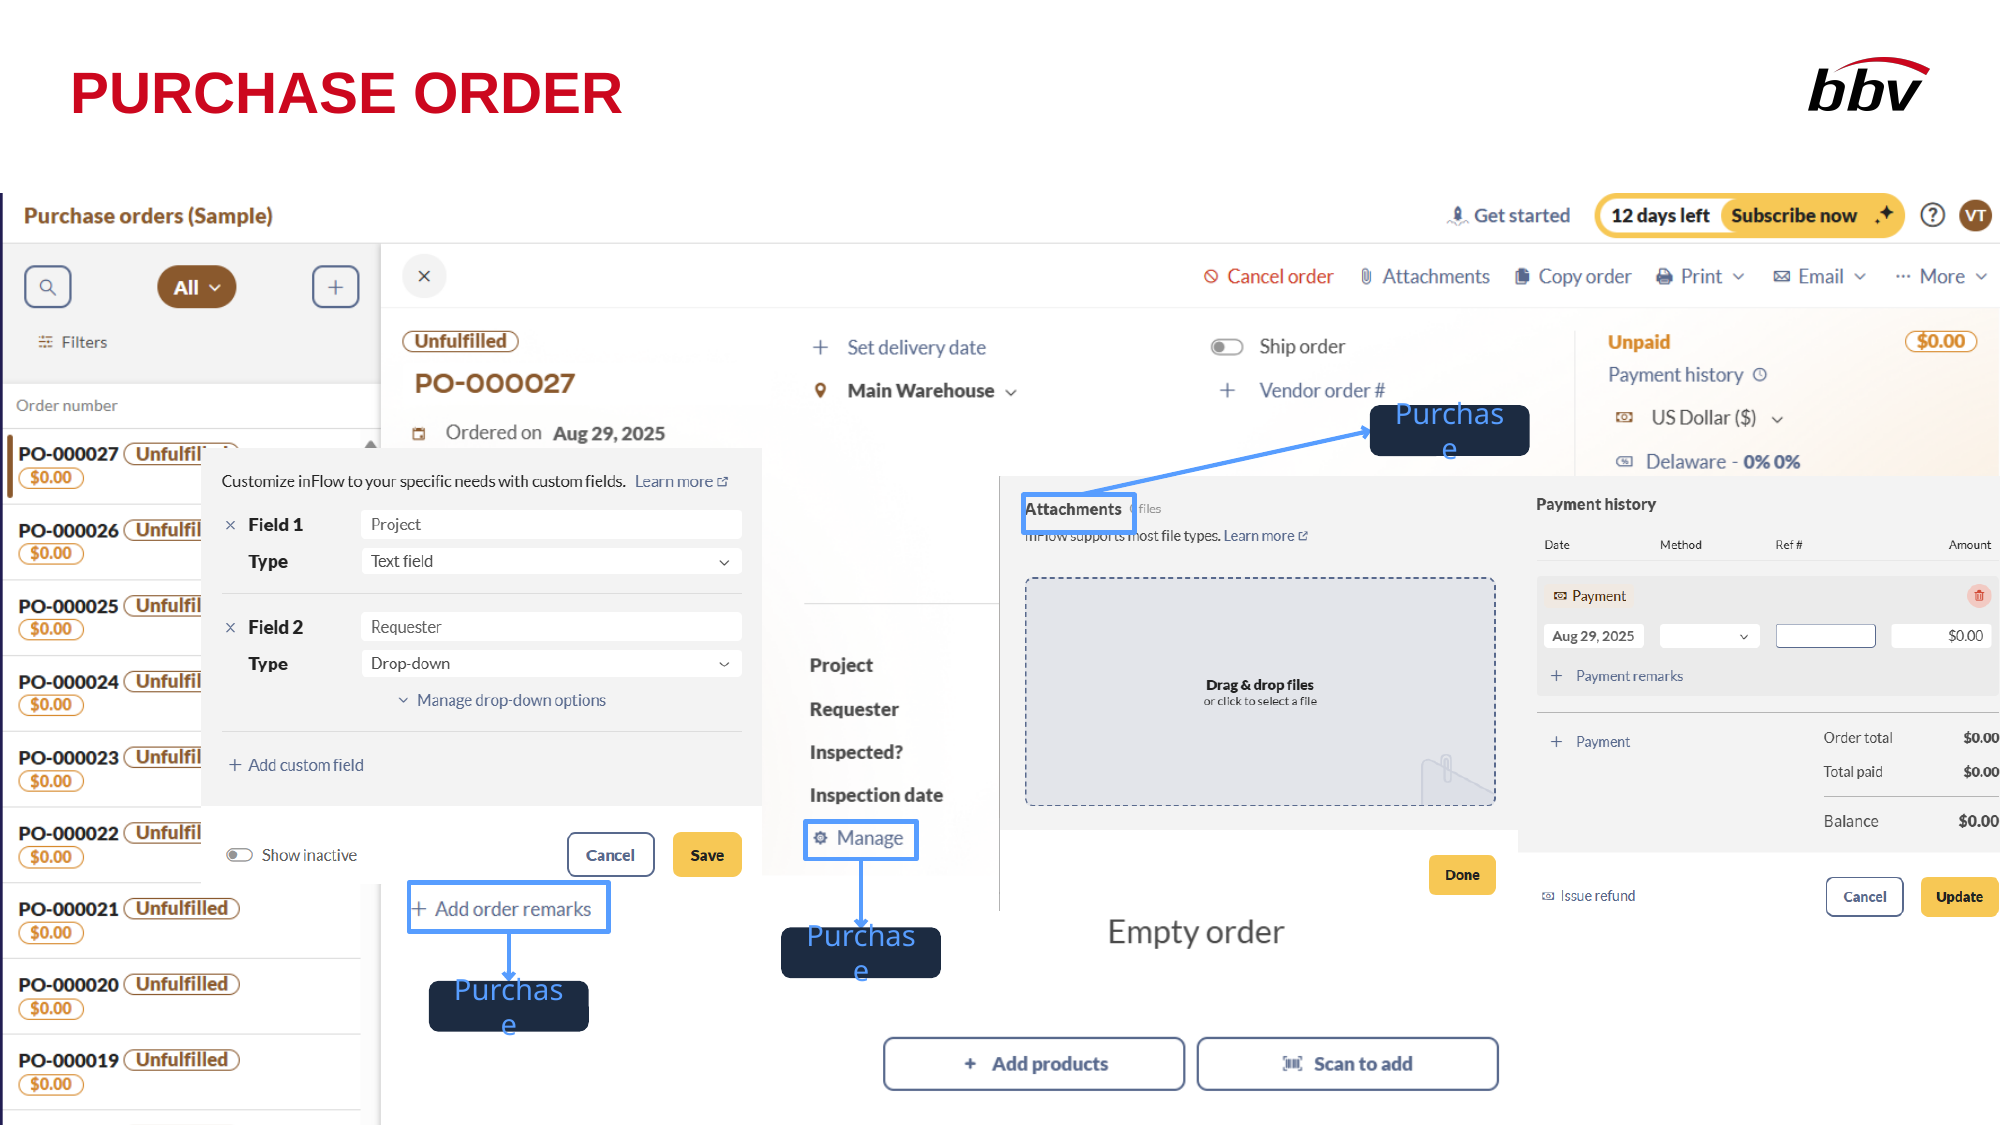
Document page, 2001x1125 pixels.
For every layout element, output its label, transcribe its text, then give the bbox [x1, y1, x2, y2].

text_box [408, 882, 609, 1031]
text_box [1023, 406, 1528, 533]
title PURCHASE ORDER [70, 0, 1784, 181]
picture [0, 193, 2000, 1125]
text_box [782, 821, 940, 977]
picture [1808, 57, 1930, 111]
